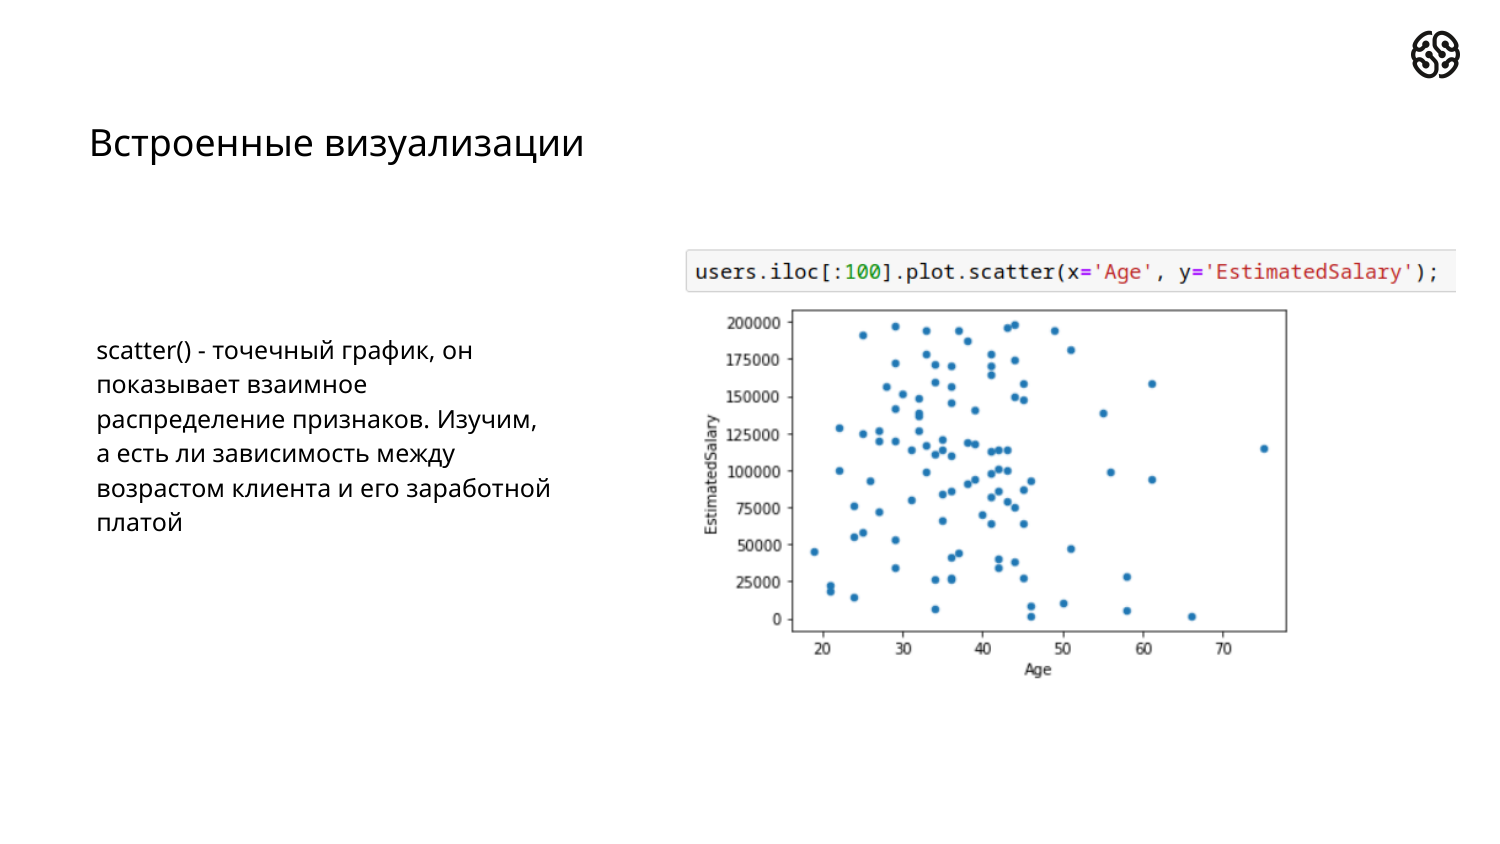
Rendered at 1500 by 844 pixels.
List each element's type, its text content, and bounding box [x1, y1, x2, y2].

picture [1411, 30, 1460, 79]
picture [675, 235, 1457, 693]
text_box scatter() - точечный график, он показывает взаимное распределение признаков. Изучим, а есть ли зависимость между возрастом клиента и его заработной платой [81, 187, 574, 680]
text_box Встроенные визуализации [88, 118, 721, 193]
